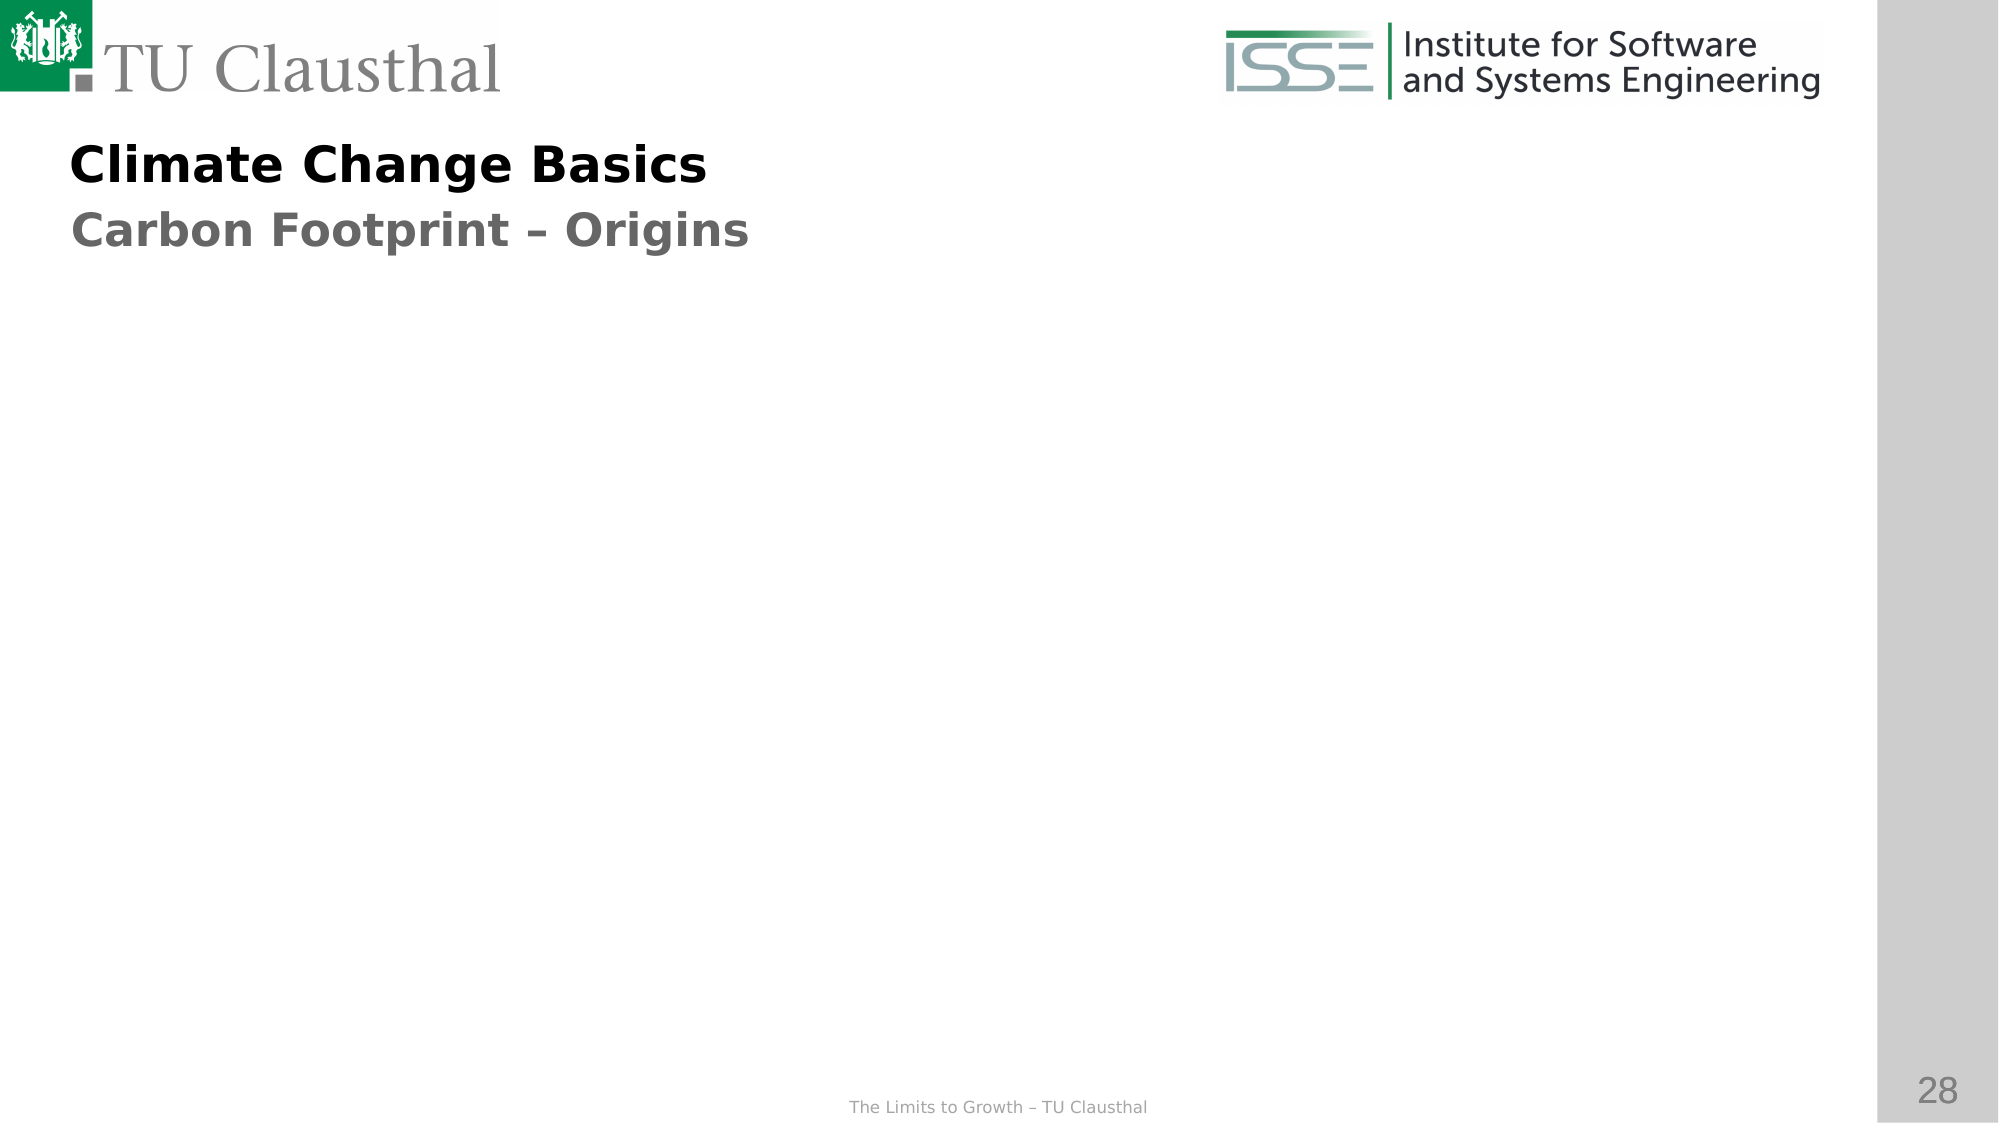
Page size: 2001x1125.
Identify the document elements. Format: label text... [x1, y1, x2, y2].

text_box Climate Change Basics [54, 125, 1817, 206]
text_box Carbon Footprint – Origins [70, 188, 1769, 269]
picture [1218, 22, 1825, 106]
picture [0, 0, 500, 92]
